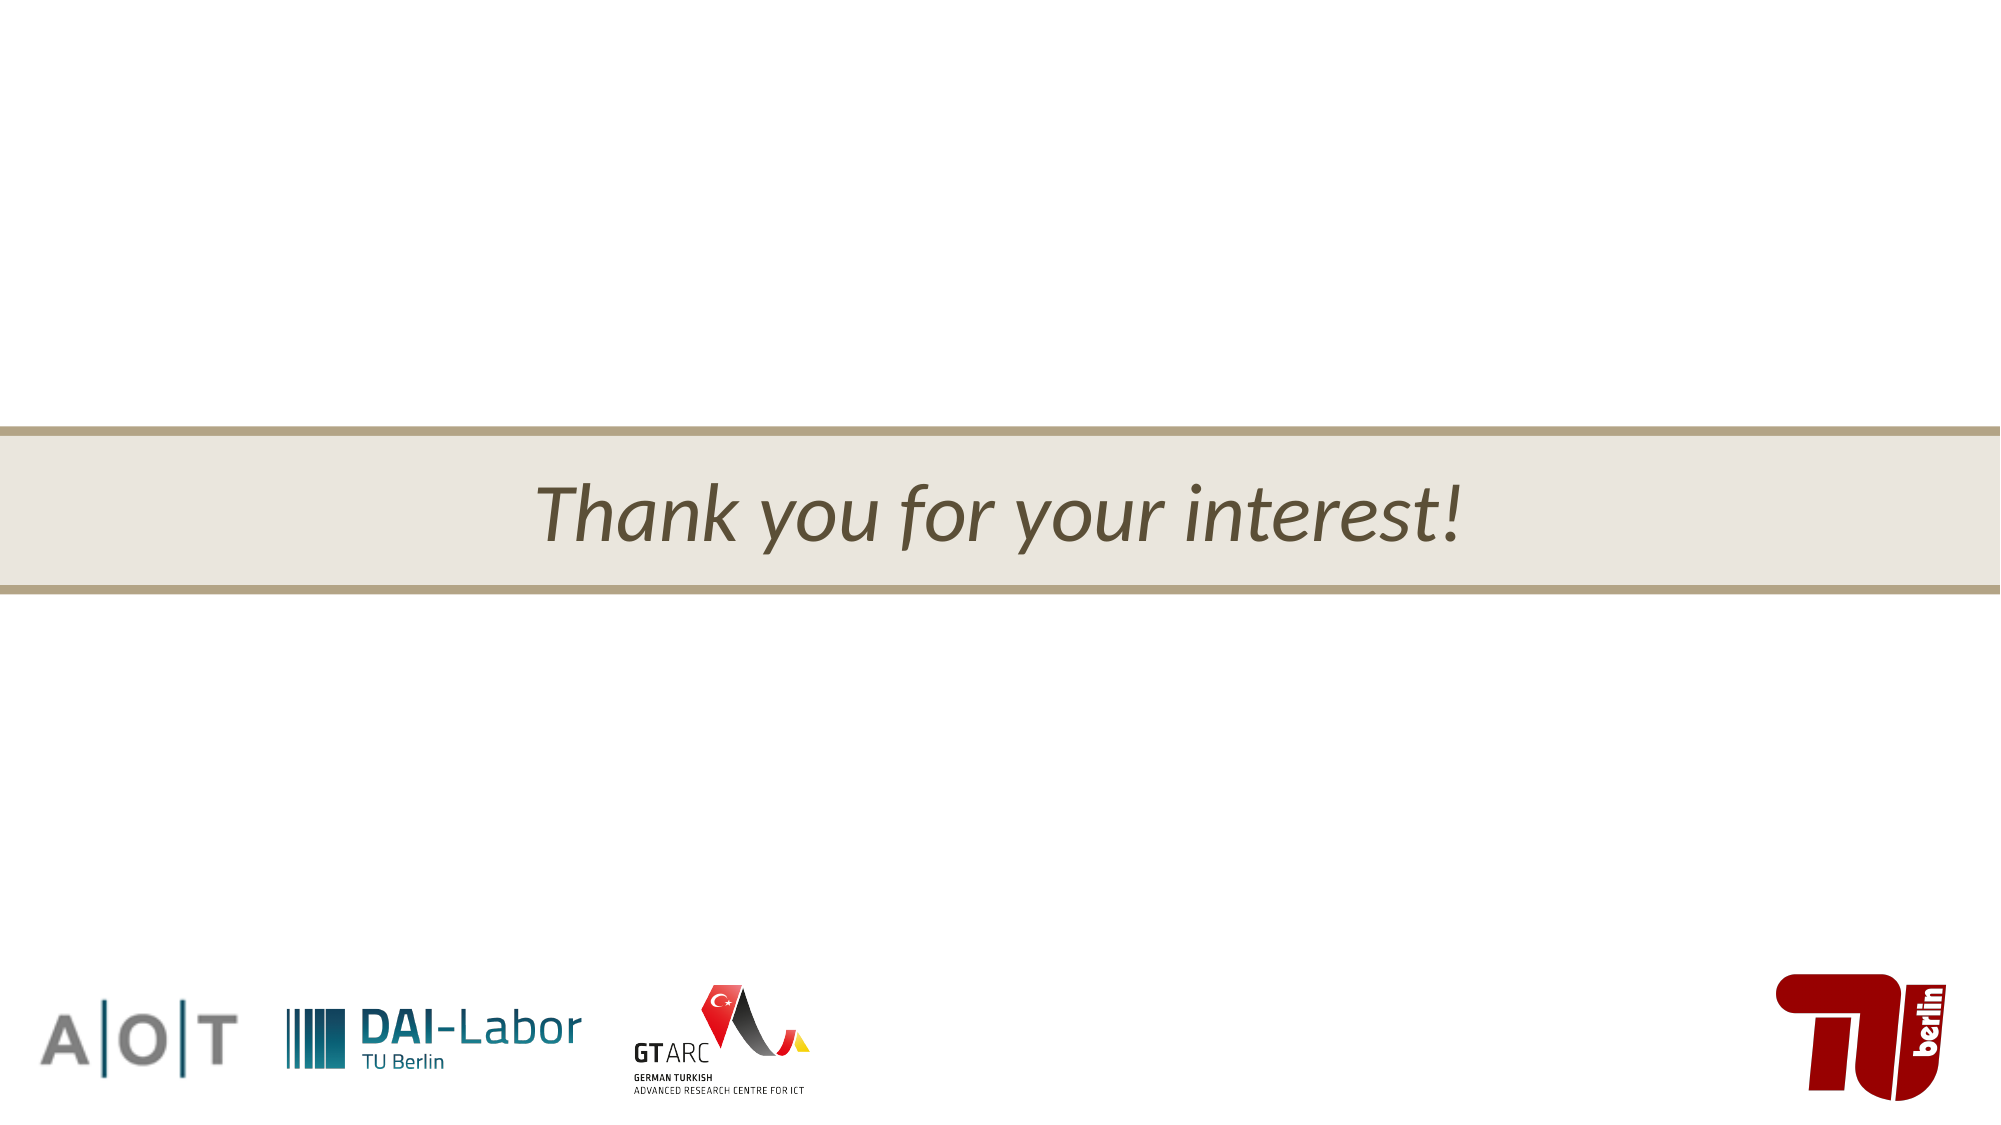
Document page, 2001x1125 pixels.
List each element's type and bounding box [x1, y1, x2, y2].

picture [26, 989, 250, 1090]
picture [284, 1007, 584, 1071]
picture [1773, 972, 1949, 1102]
text_box [0, 435, 2000, 586]
picture [634, 984, 811, 1094]
text_box [0, 426, 2000, 433]
